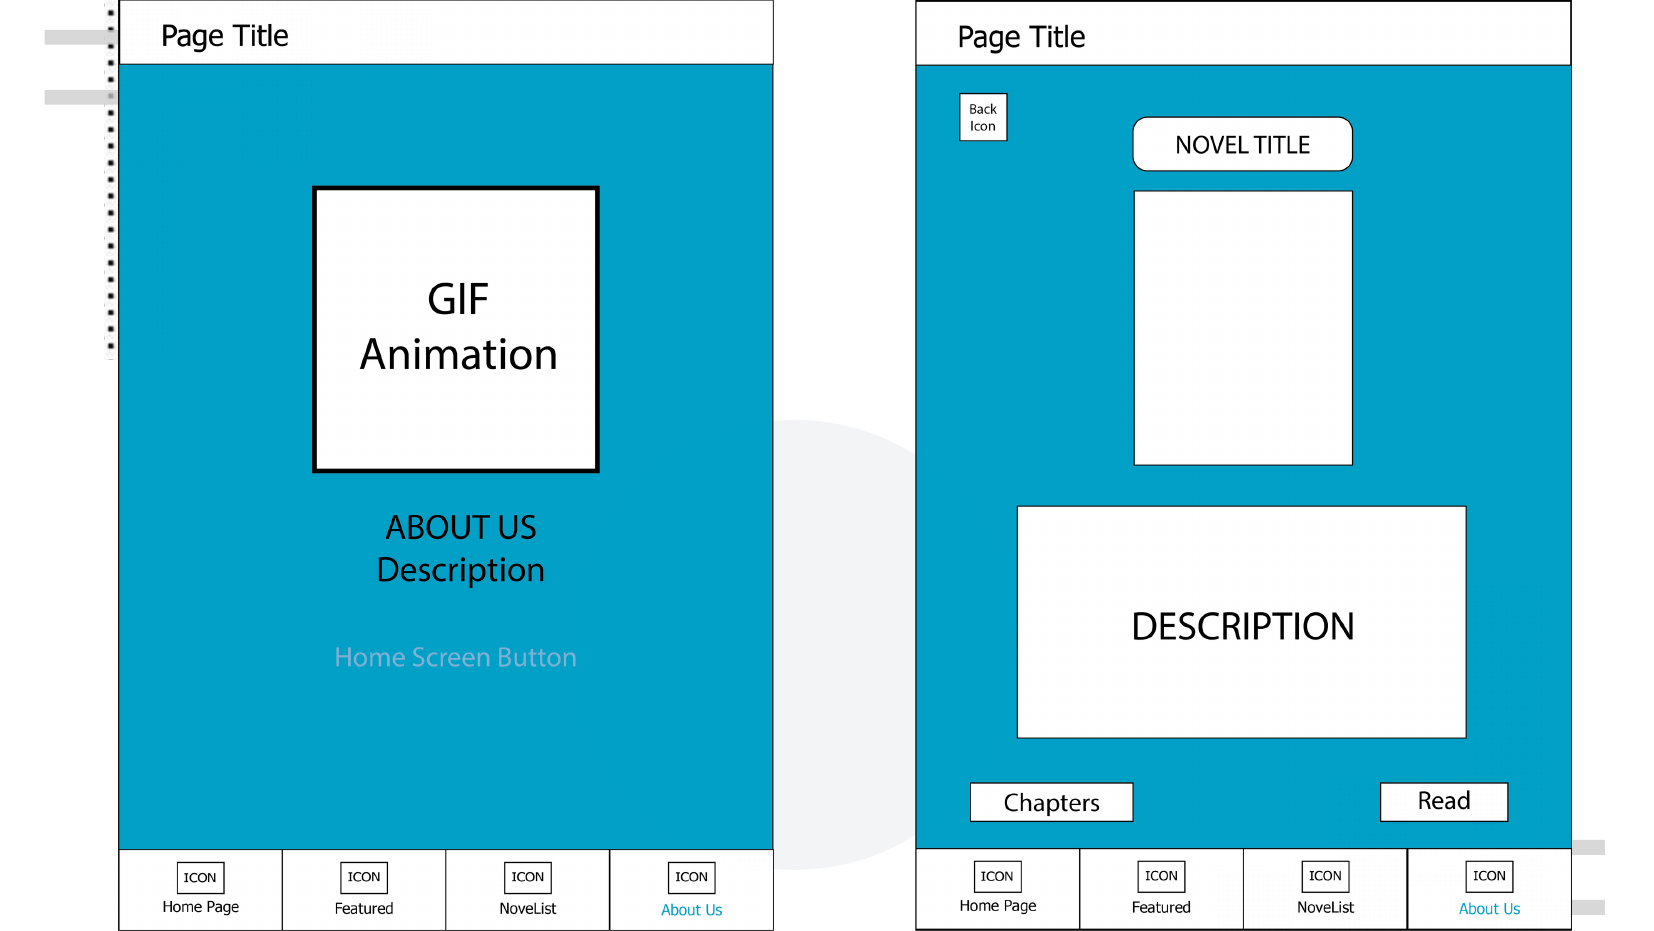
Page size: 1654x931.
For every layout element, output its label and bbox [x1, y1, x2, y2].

picture [104, 0, 775, 931]
picture [1133, 117, 1353, 171]
picture [971, 783, 1132, 821]
picture [1017, 506, 1466, 738]
picture [915, 848, 1572, 931]
picture [1381, 783, 1508, 821]
picture [915, 0, 1572, 66]
picture [1134, 191, 1353, 464]
picture [961, 94, 1007, 141]
